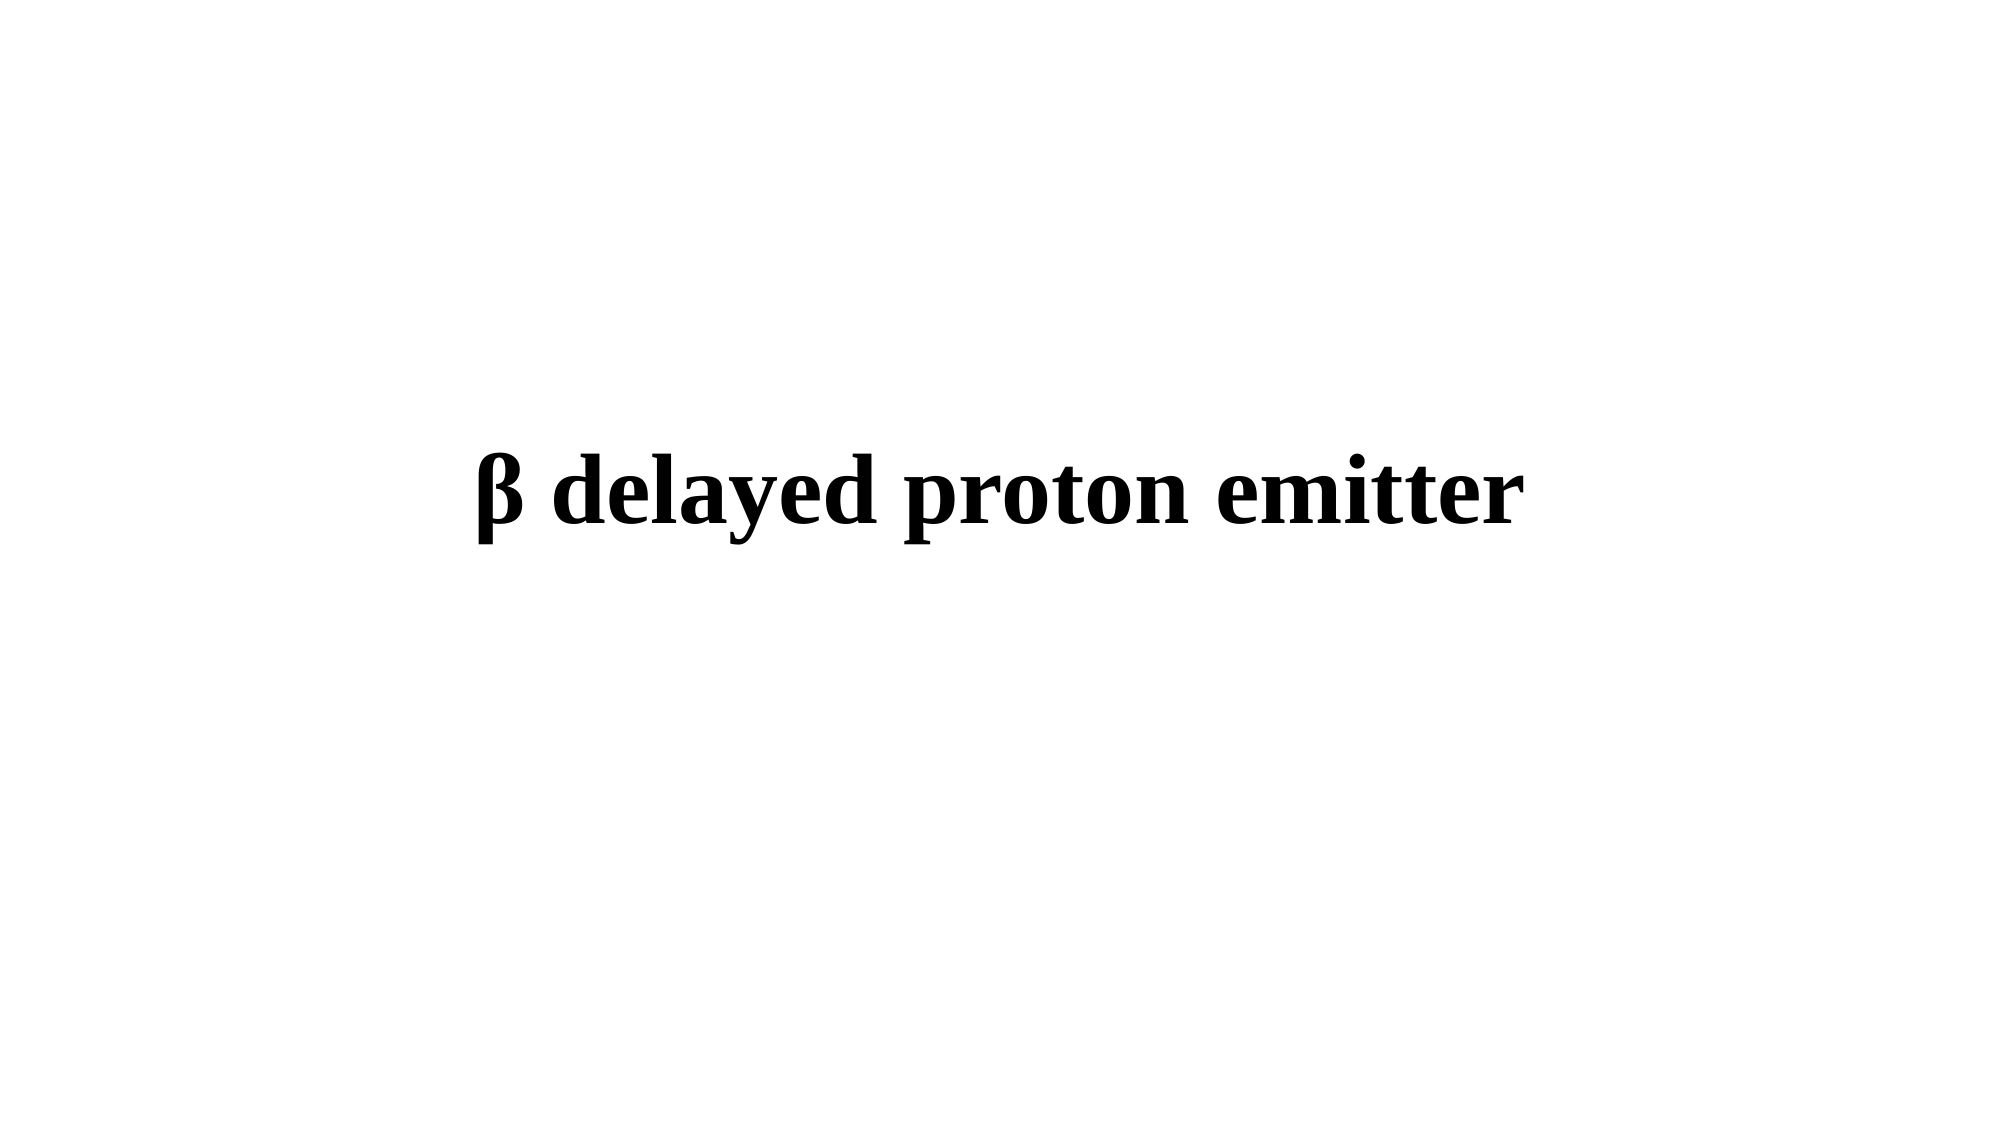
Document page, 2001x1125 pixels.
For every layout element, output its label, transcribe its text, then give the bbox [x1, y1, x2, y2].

text_box β delayed proton emitter [373, 355, 1626, 551]
